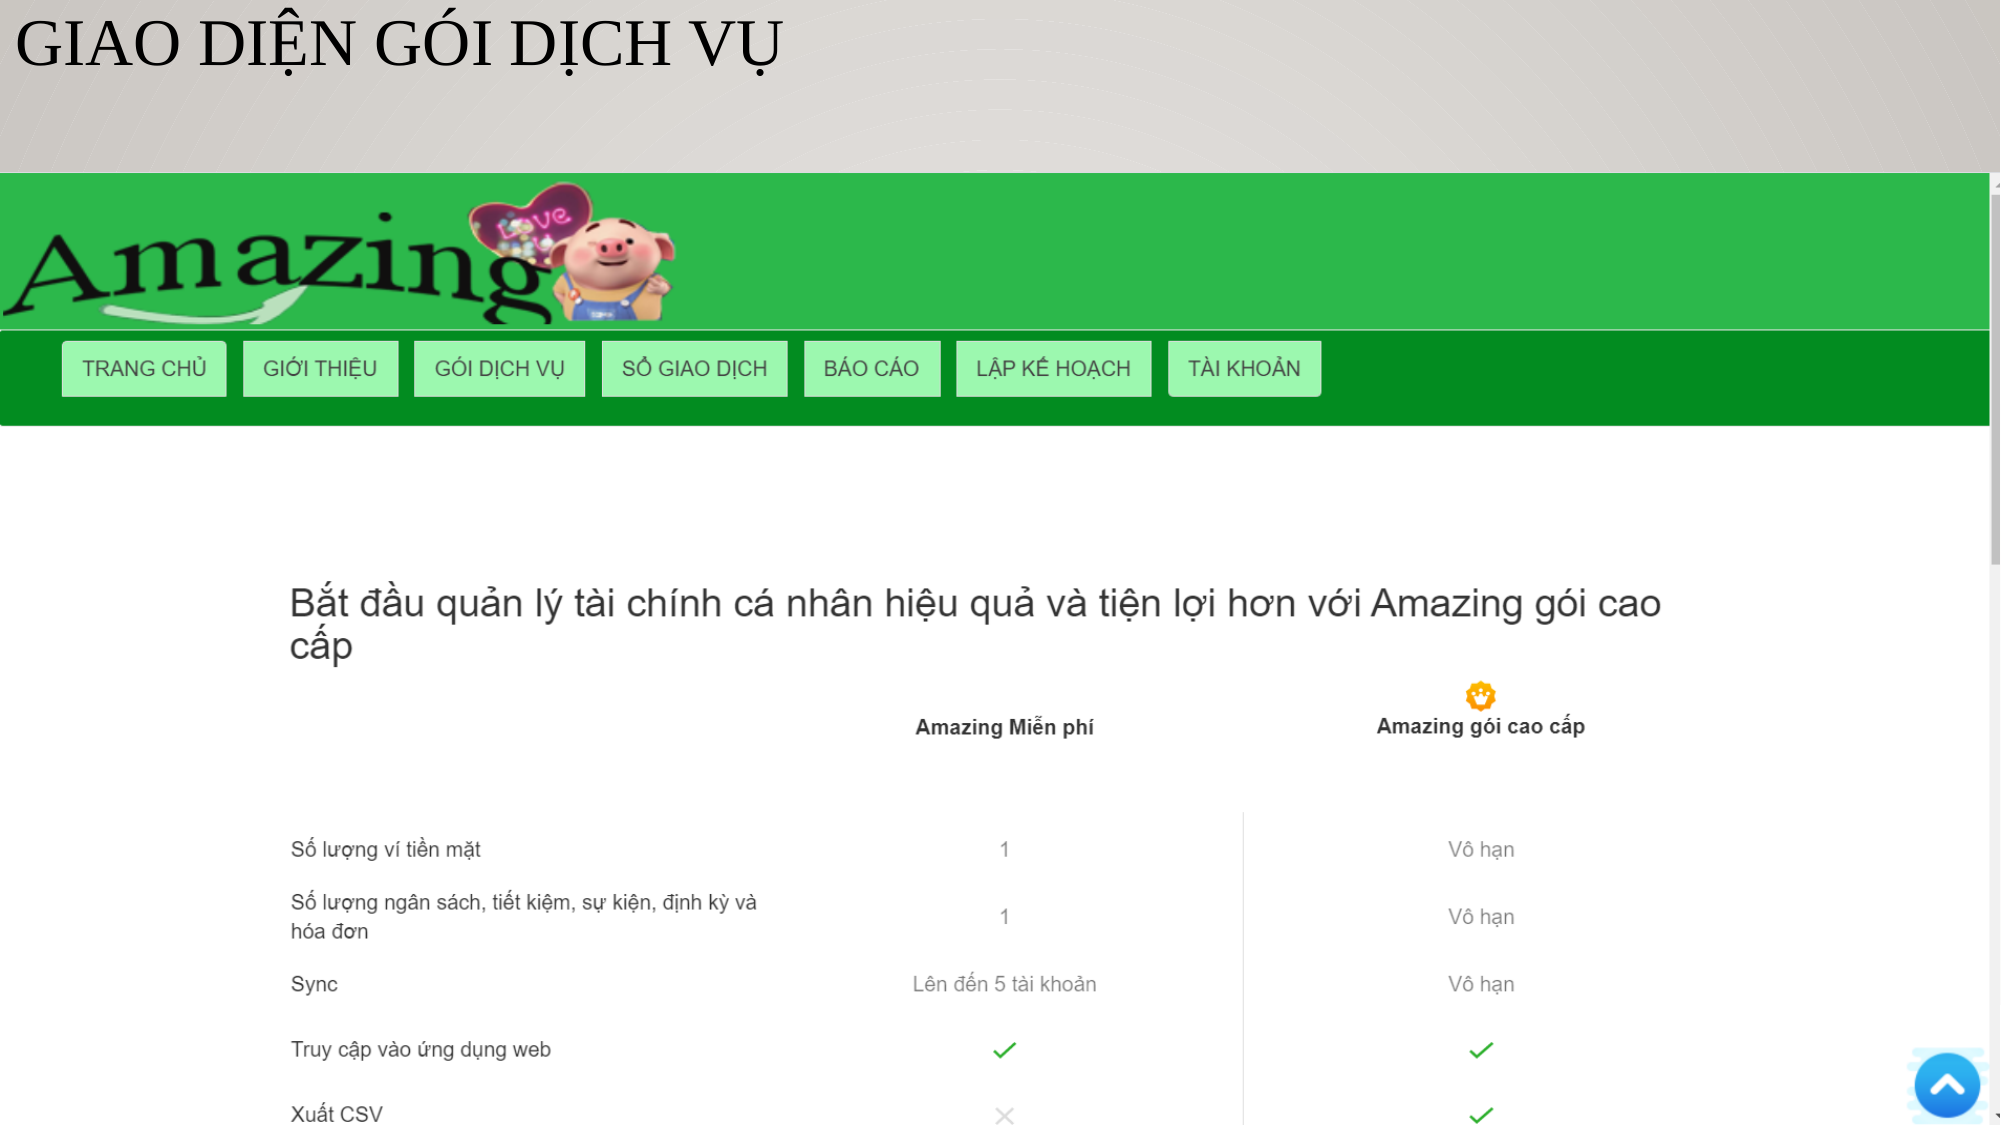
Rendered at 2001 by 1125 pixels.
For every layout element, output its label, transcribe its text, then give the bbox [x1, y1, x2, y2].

title GIAO DIỆN GÓI DỊCH VỤ [0, 0, 1576, 172]
picture [0, 172, 2000, 1125]
